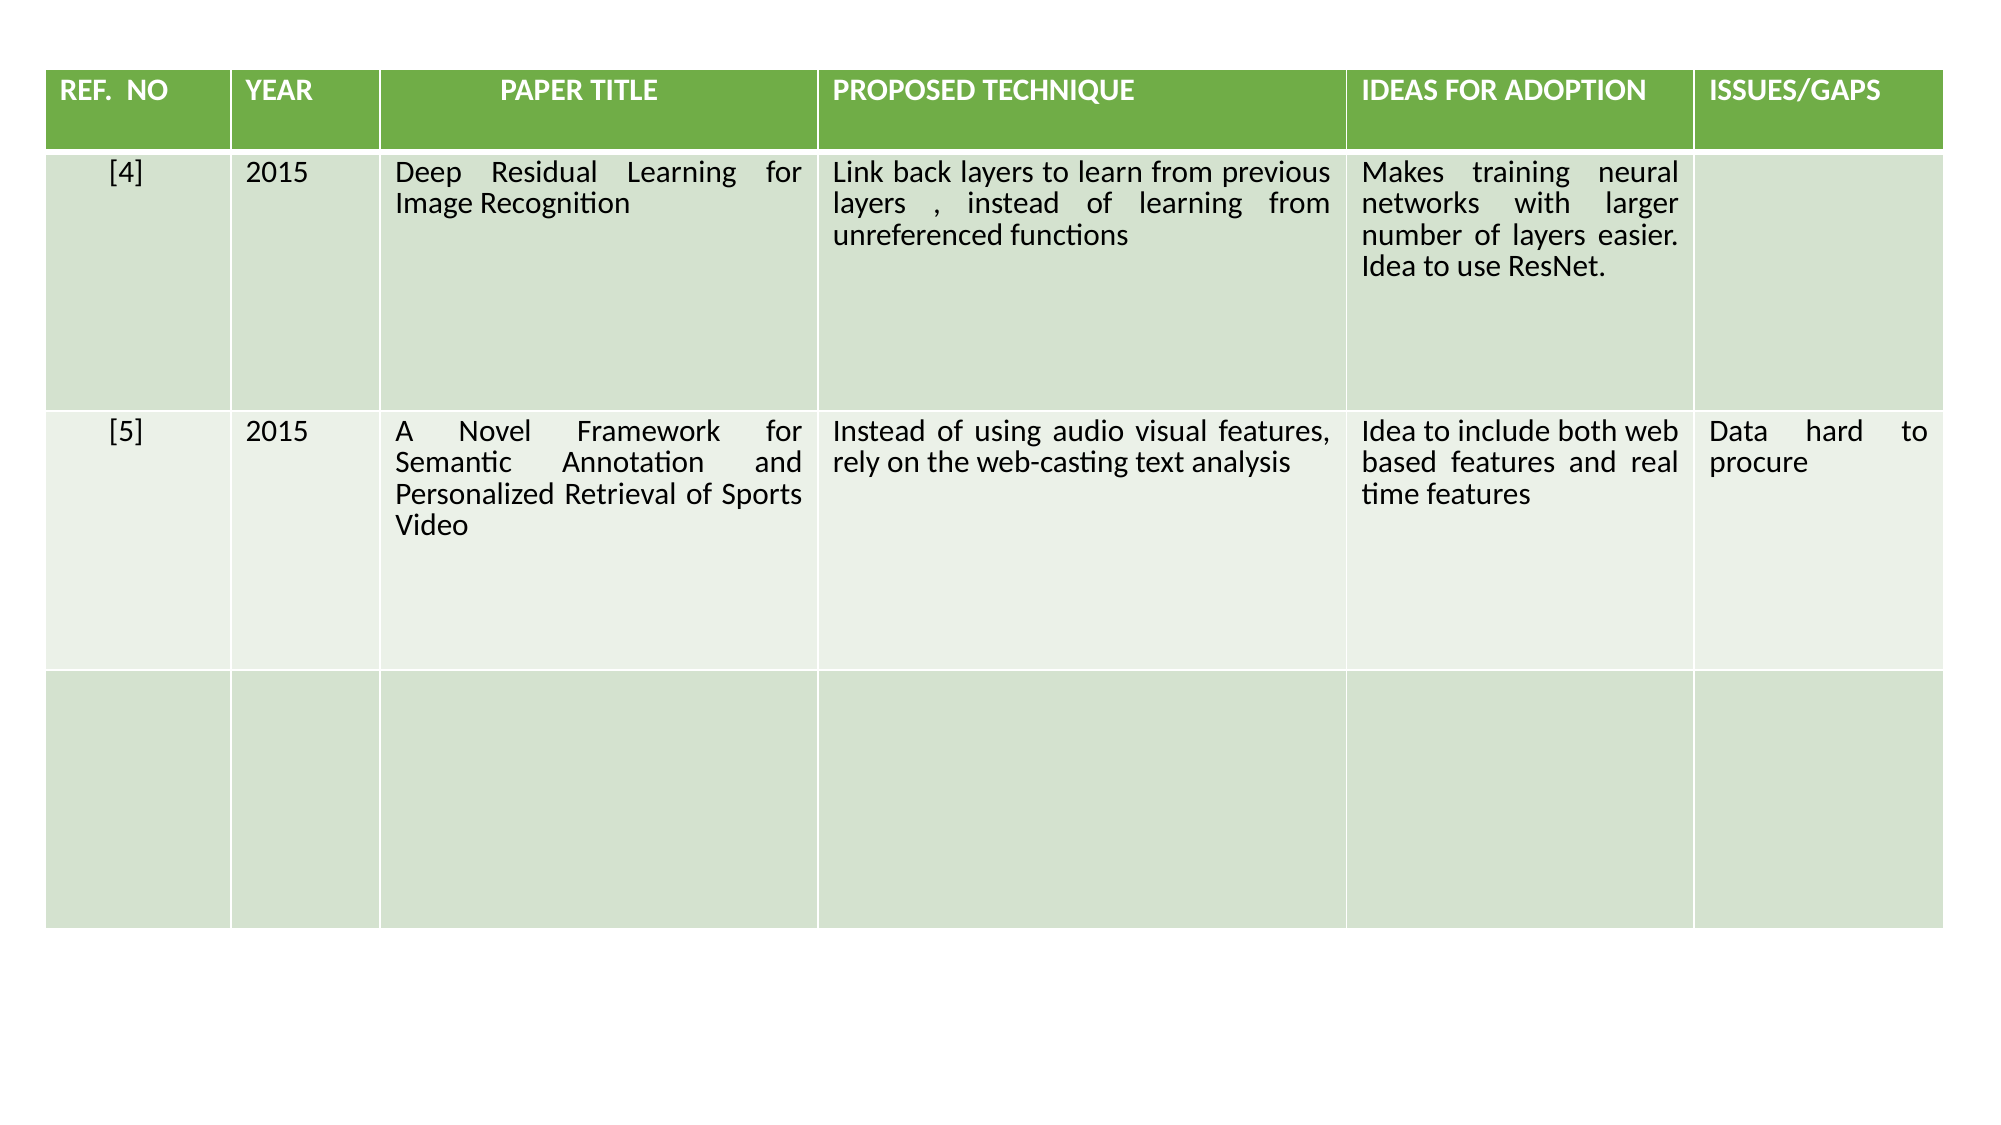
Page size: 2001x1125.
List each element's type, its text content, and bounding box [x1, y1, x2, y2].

table_cell Link back layers to learn from previous layers , instead of learning from unreferenced functions [819, 155, 1346, 410]
table_header REF. NO [46, 70, 230, 149]
table_cell [1347, 671, 1693, 928]
table_header PAPER TITLE [381, 70, 817, 149]
table_cell 2015 [232, 155, 379, 410]
table_cell Data hard to procure [1695, 412, 1943, 669]
table_cell Deep Residual Learning for Image Recognition [381, 155, 817, 410]
table_cell A Novel Framework for Semantic Annotation and Personalized Retrieval of Sports Video [381, 412, 817, 669]
table_header PROPOSED TECHNIQUE [819, 70, 1346, 149]
table_cell [381, 671, 817, 928]
table_cell Idea to include both web based features and real time features [1347, 412, 1693, 669]
table_cell [1695, 155, 1943, 410]
table_cell [819, 671, 1346, 928]
table_cell [1695, 671, 1943, 928]
table_cell [4] [46, 155, 230, 410]
table_cell Makes training neural networks with larger number of layers easier. Idea to use ResNet. [1347, 155, 1693, 410]
table_cell [46, 671, 230, 928]
table_header ISSUES/GAPS [1695, 70, 1943, 149]
table_cell [232, 671, 379, 928]
table_cell 2015 [232, 412, 379, 669]
table_cell [5] [46, 412, 230, 669]
table_header YEAR [232, 70, 379, 149]
table_header IDEAS FOR ADOPTION [1347, 70, 1693, 149]
table_cell Instead of using audio visual features, rely on the web-casting text analysis [819, 412, 1346, 669]
